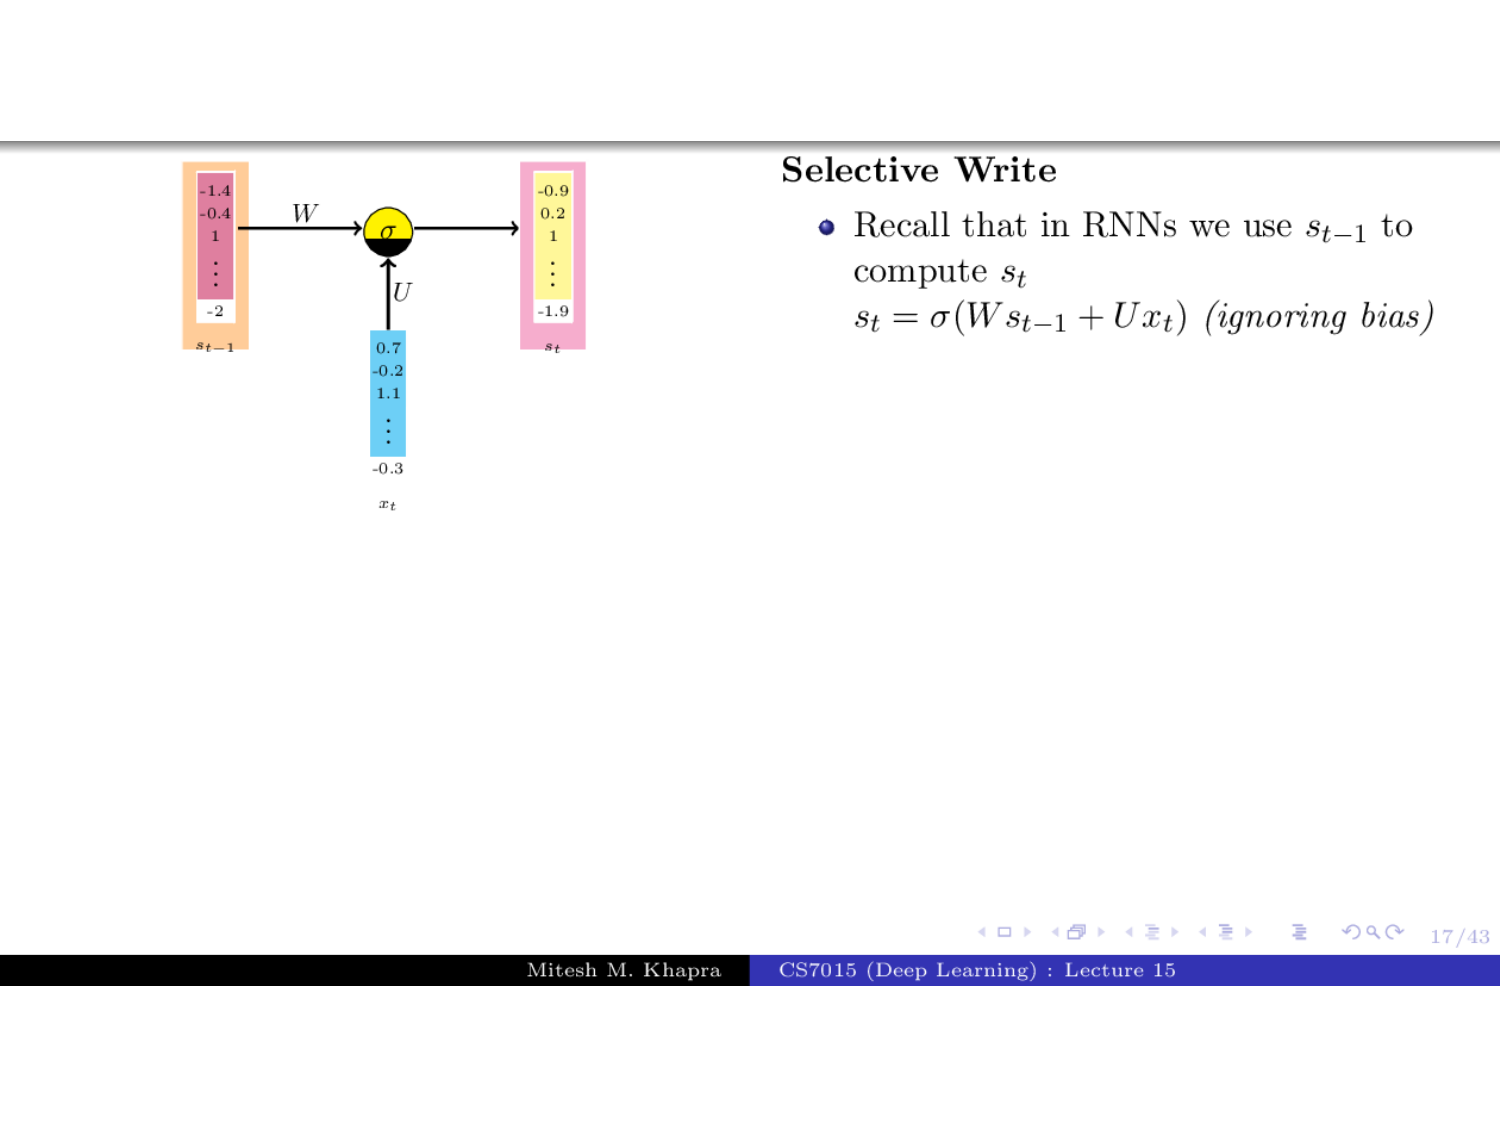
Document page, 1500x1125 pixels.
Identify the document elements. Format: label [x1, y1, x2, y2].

picture [0, 141, 1500, 986]
